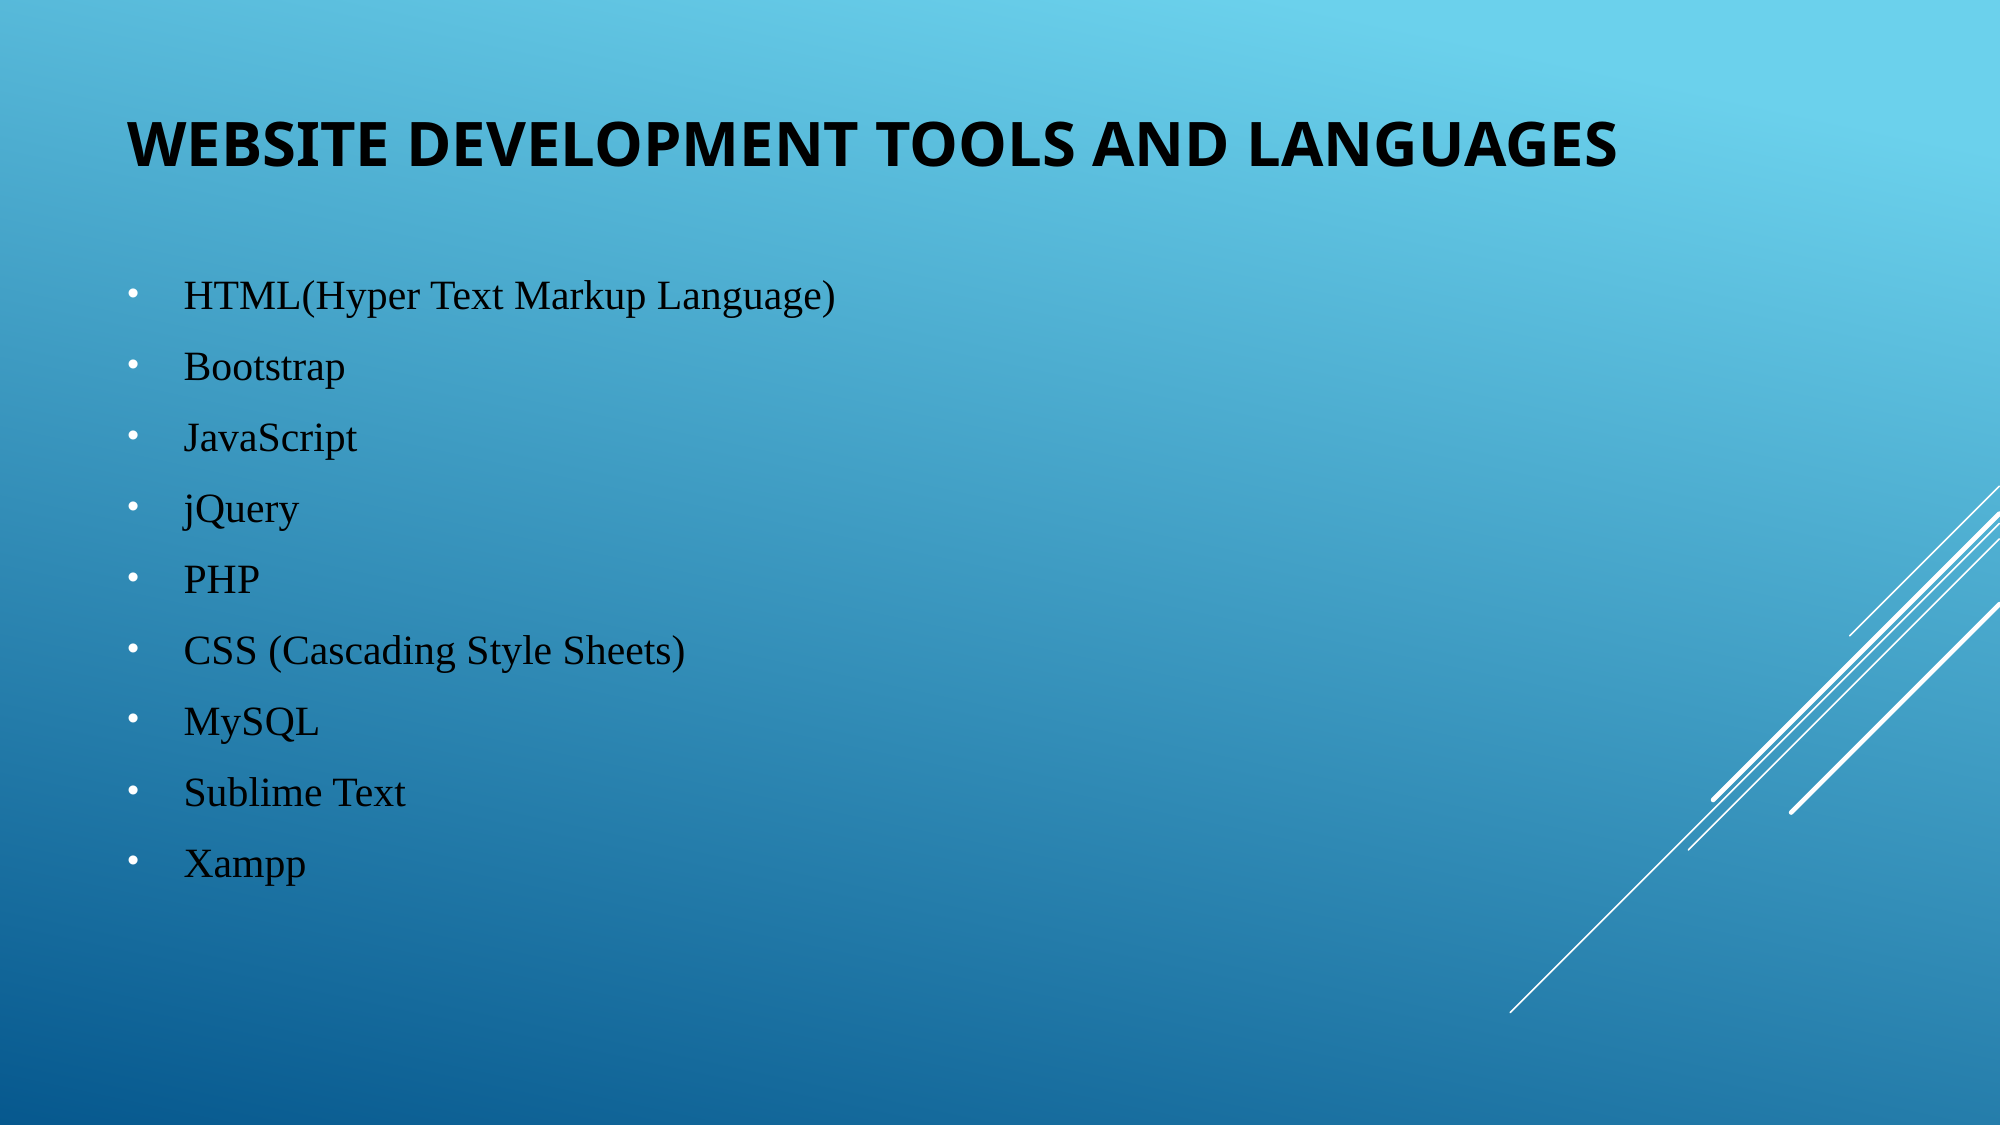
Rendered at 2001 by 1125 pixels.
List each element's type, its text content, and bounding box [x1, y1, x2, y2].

list HTML(Hyper Text Markup Language) Bootstrap JavaScript jQuery PHP CSS (Cascading Style Sheets) MySQL Sublime Text Xampp [112, 261, 1513, 990]
title Website development tools and languages [112, 63, 1718, 261]
